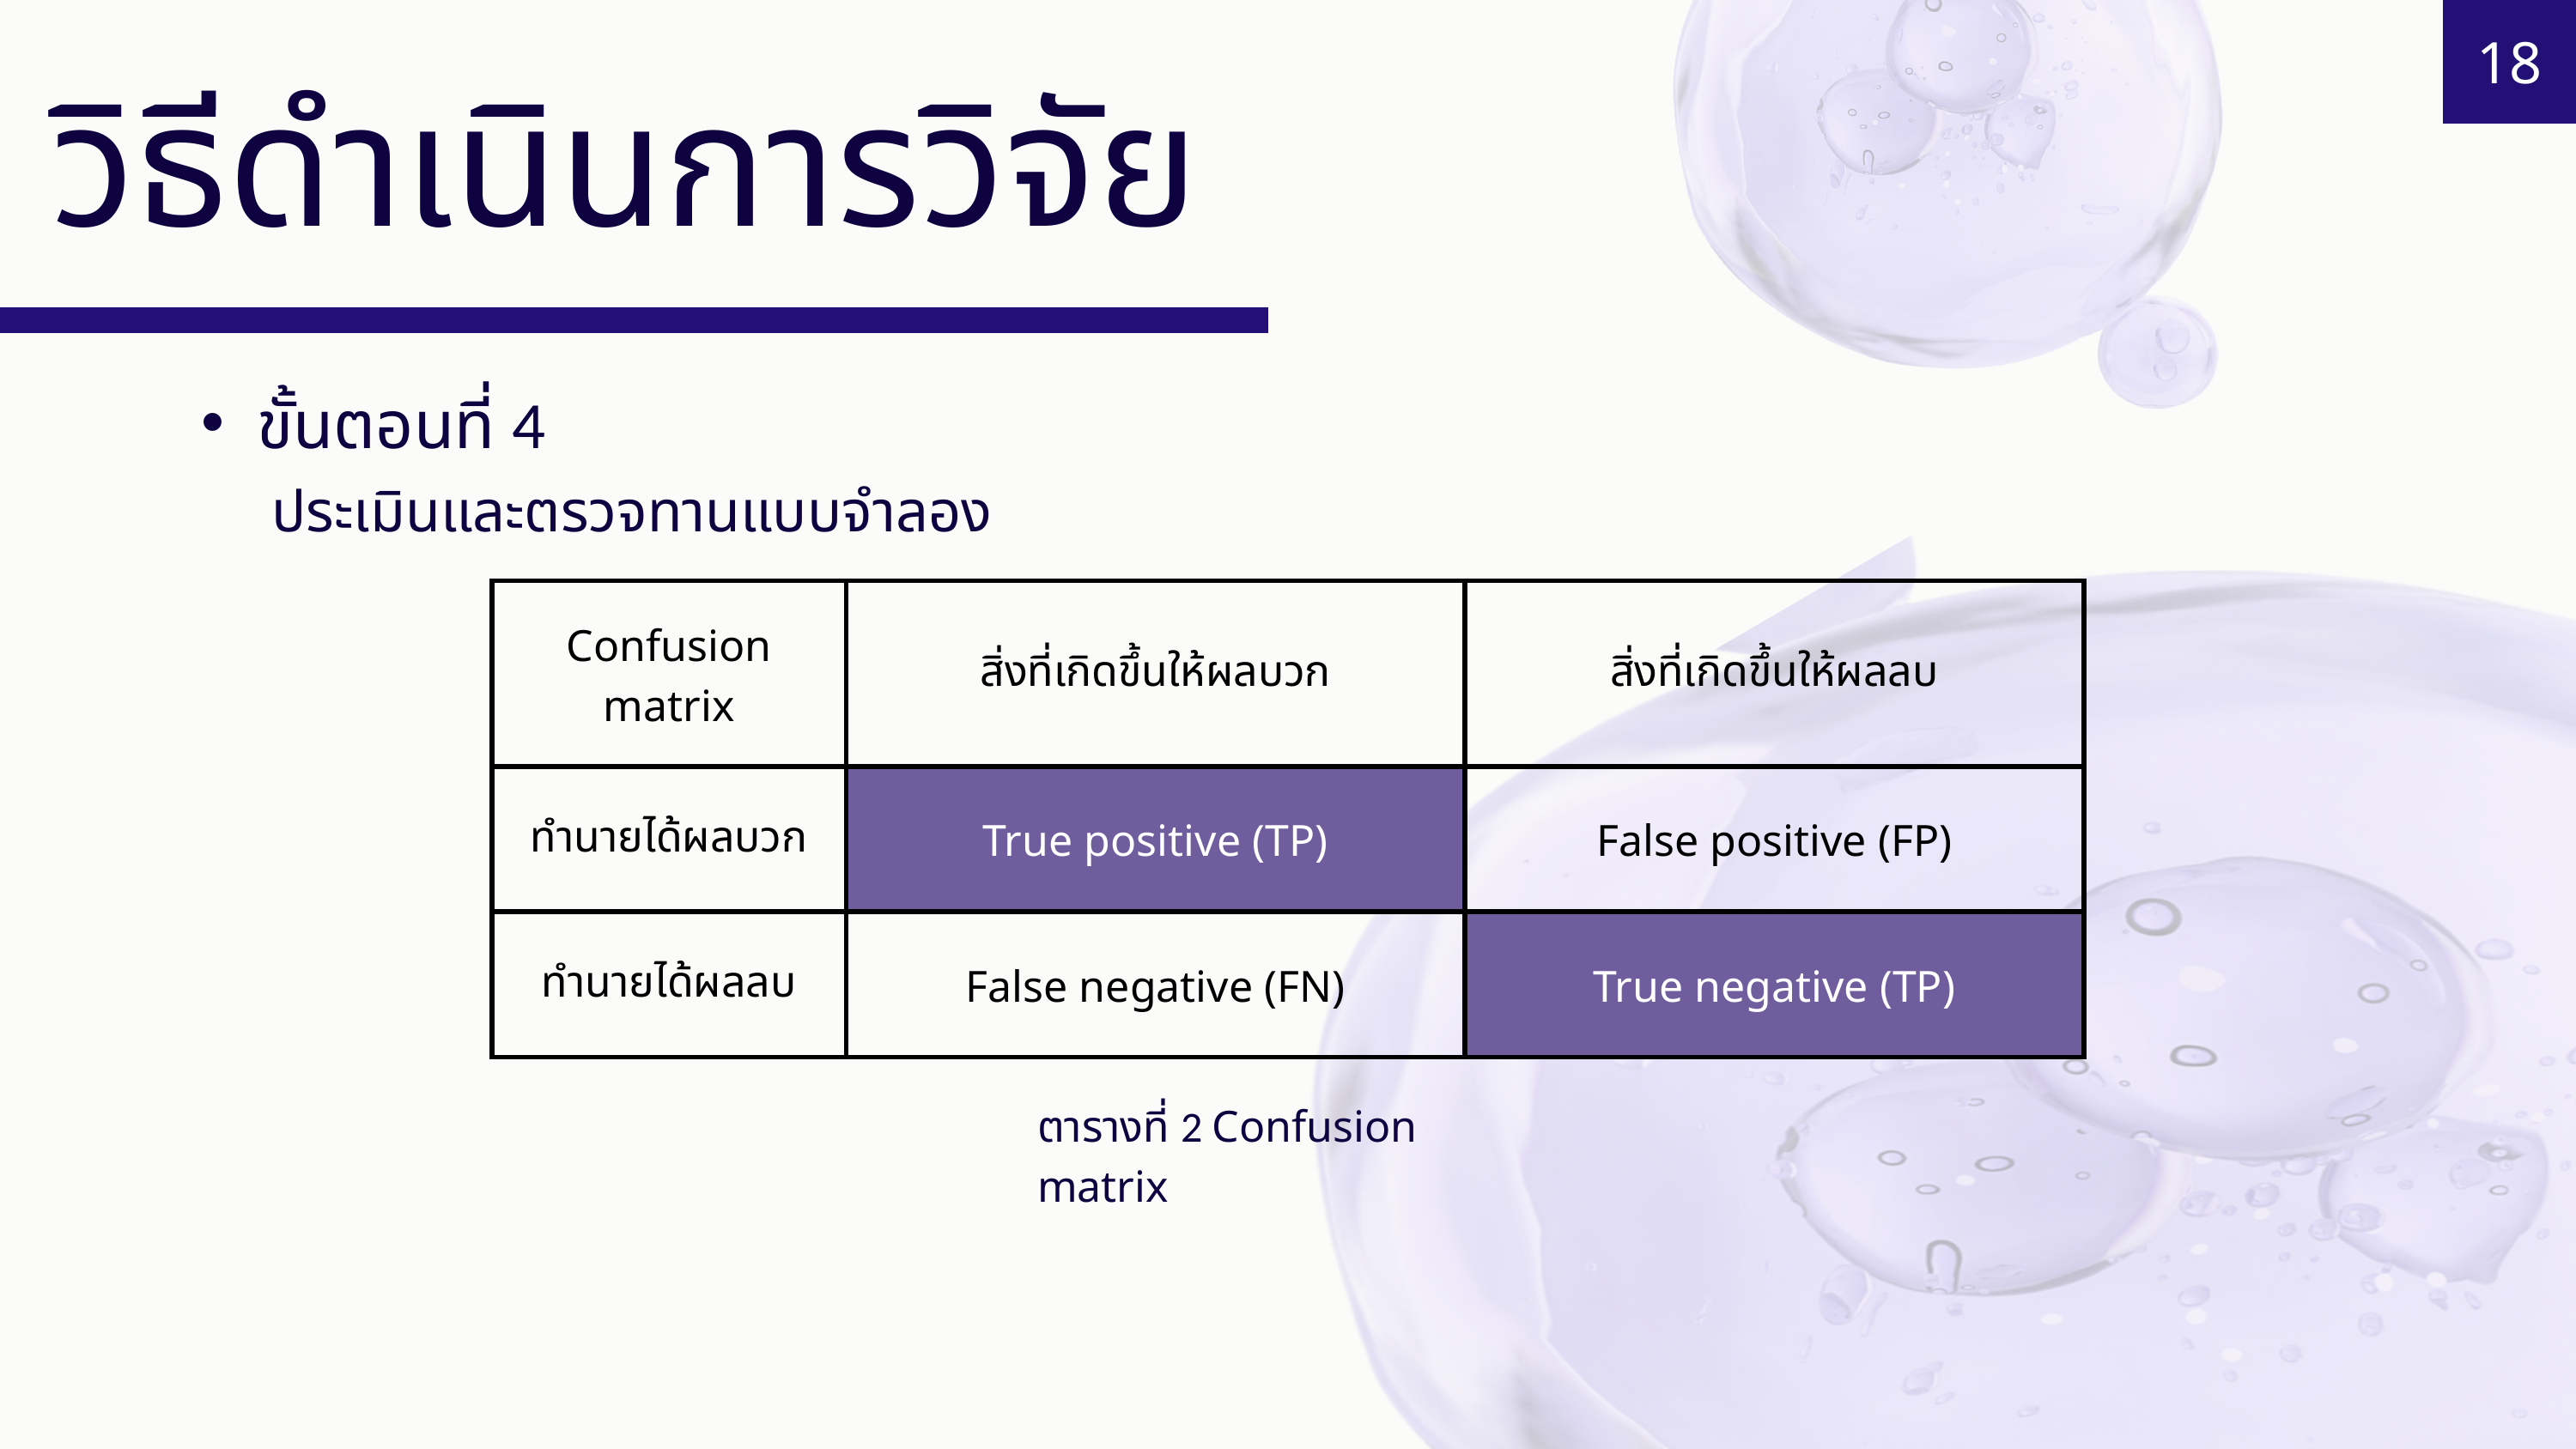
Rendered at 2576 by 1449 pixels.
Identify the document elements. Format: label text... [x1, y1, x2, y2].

table_cell True positive (TP) [848, 769, 1462, 909]
text_box ประเมินและตรวจทานแบบจำลอง [271, 463, 1742, 544]
table_header สิ่งที่เกิดขึ้นให้ผลบวก [848, 583, 1462, 764]
table_header สิ่งที่เกิดขึ้นให้ผลลบ [1467, 583, 2081, 764]
table_cell True negative (TP) [1467, 914, 2081, 1055]
text_box [1141, 148, 2576, 1449]
text_box [1635, 0, 2275, 536]
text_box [0, 306, 1269, 333]
text_box ตารางที่ 2 Confusion matrix [1037, 1090, 1539, 1211]
text_box วิธีดำเนินการวิจัย [51, 82, 1288, 261]
table_header Confusion matrix [495, 583, 844, 764]
table_cell False negative (FN) [848, 914, 1462, 1055]
table_cell False positive (FP) [1467, 769, 2081, 909]
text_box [2442, 0, 2576, 124]
text_box ขั้นตอนที่ 4 [144, 349, 594, 462]
table_cell ทำนายได้ผลบวก [495, 769, 844, 909]
table_cell ทำนายได้ผลลบ [495, 914, 844, 1055]
